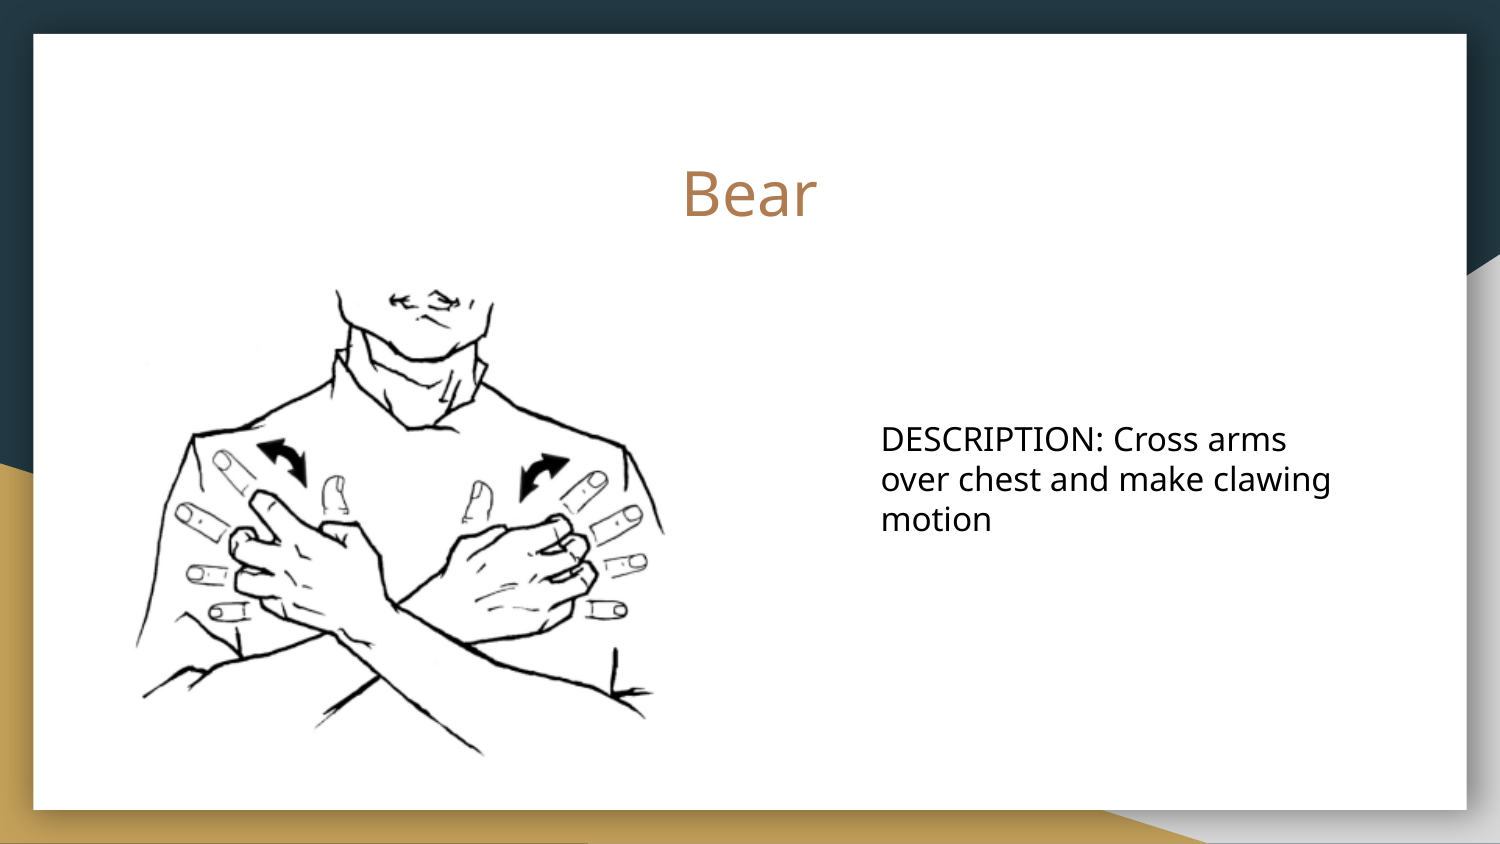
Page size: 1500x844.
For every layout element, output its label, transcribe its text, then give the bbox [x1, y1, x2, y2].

picture [127, 271, 673, 771]
text_box DESCRIPTION: Cross arms over chest and make clawing motion [865, 402, 1380, 552]
title Bear [134, 138, 1366, 296]
